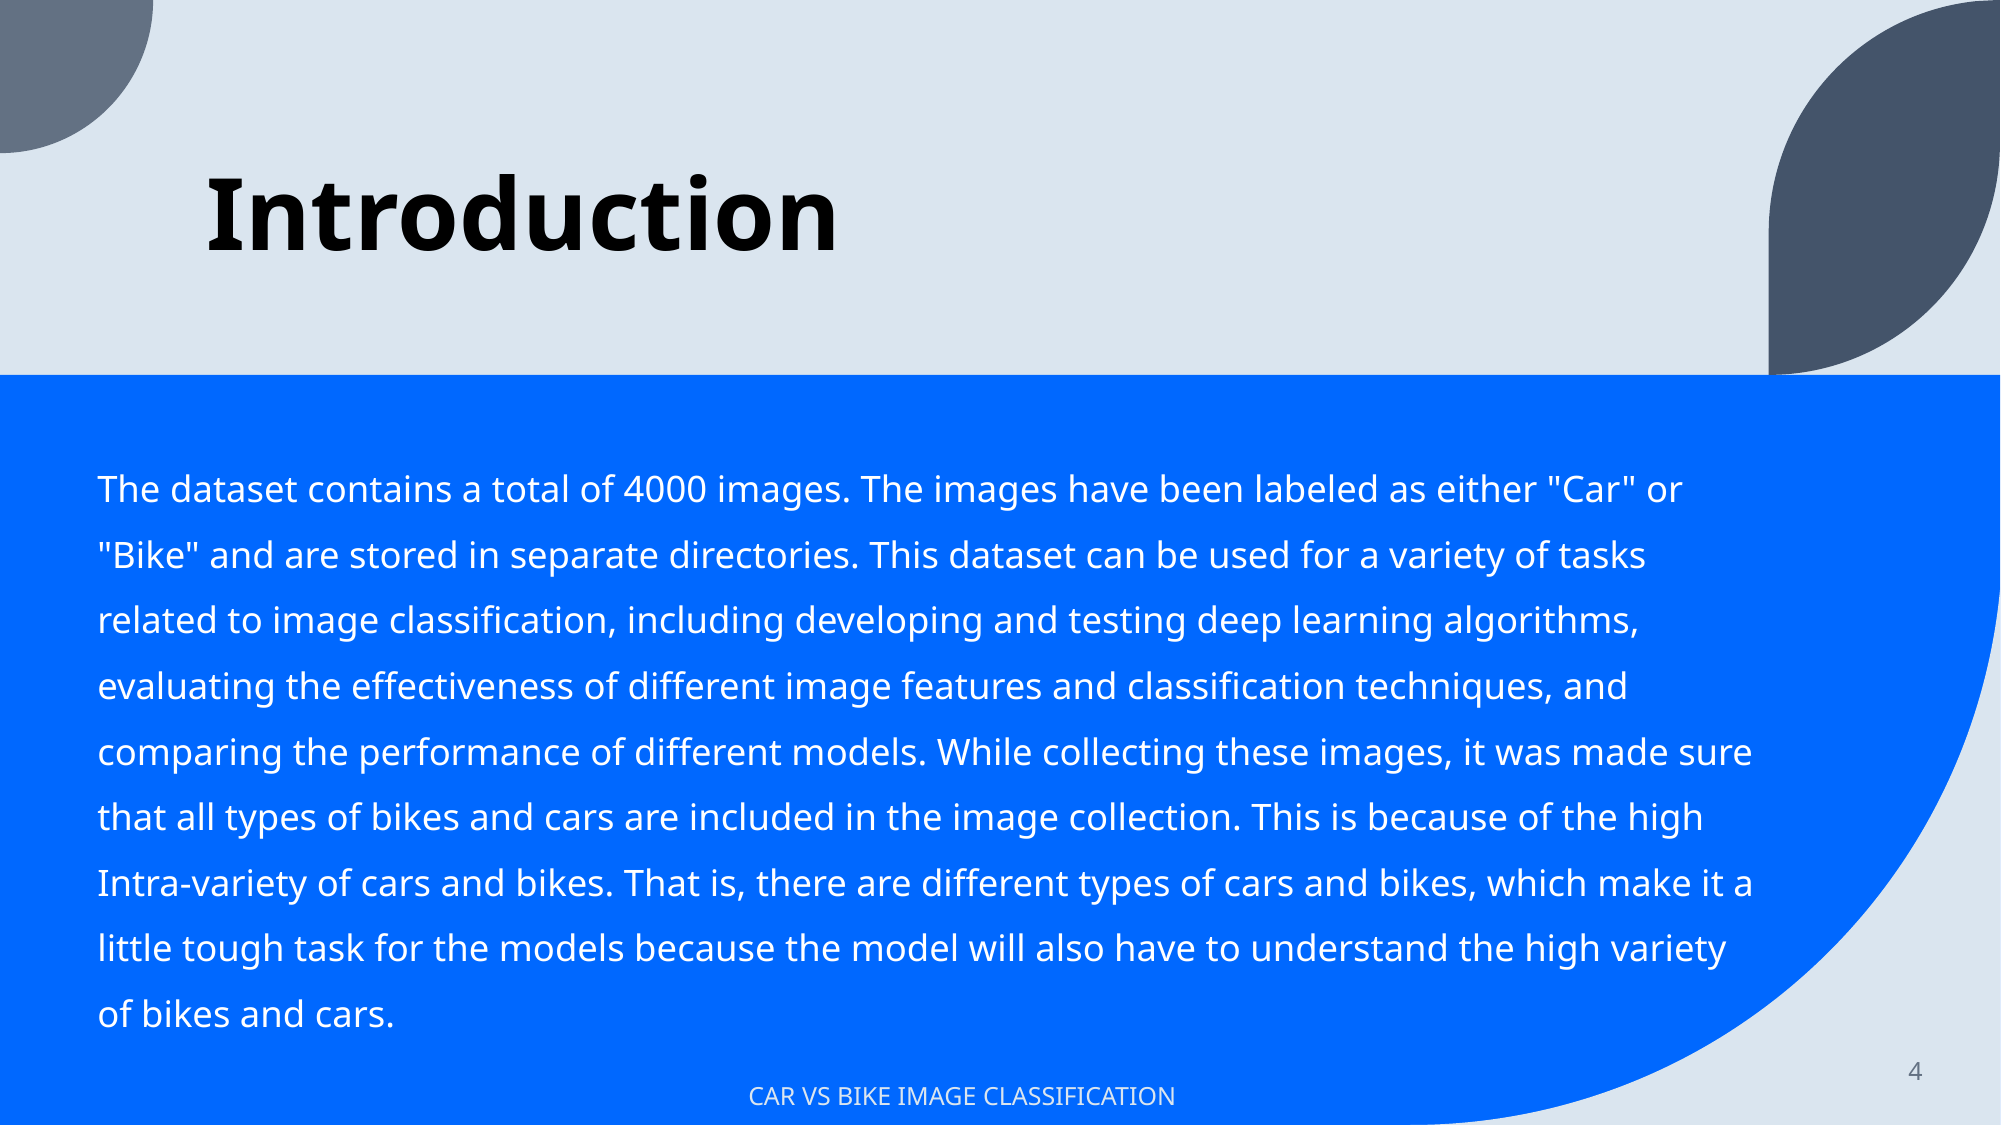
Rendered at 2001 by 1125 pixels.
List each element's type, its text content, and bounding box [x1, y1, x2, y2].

list The dataset contains a total of 4000 images. The images have been labeled as either "Car" or "Bike" and are stored in separate directories. This dataset can be used for a variety of tasks related to image classification, including developing and testing deep learning algorithms, evaluating the effectiveness of different image features and classification techniques, and comparing the performance of different models. While collecting these images, it was made sure that all types of bikes and cars are included in the image collection. This is because of the high Intra-variety of cars and bikes. That is, there are different types of cars and bikes, which make it a little tough task for the models because the model will also have to understand the high variety of bikes and cars. [82, 436, 1773, 1044]
slide_number 4 [1674, 1042, 1938, 1103]
footer CAR VS BIKE IMAGE CLASSIFICATION [625, 1065, 1301, 1125]
title Introduction [191, 62, 1796, 280]
